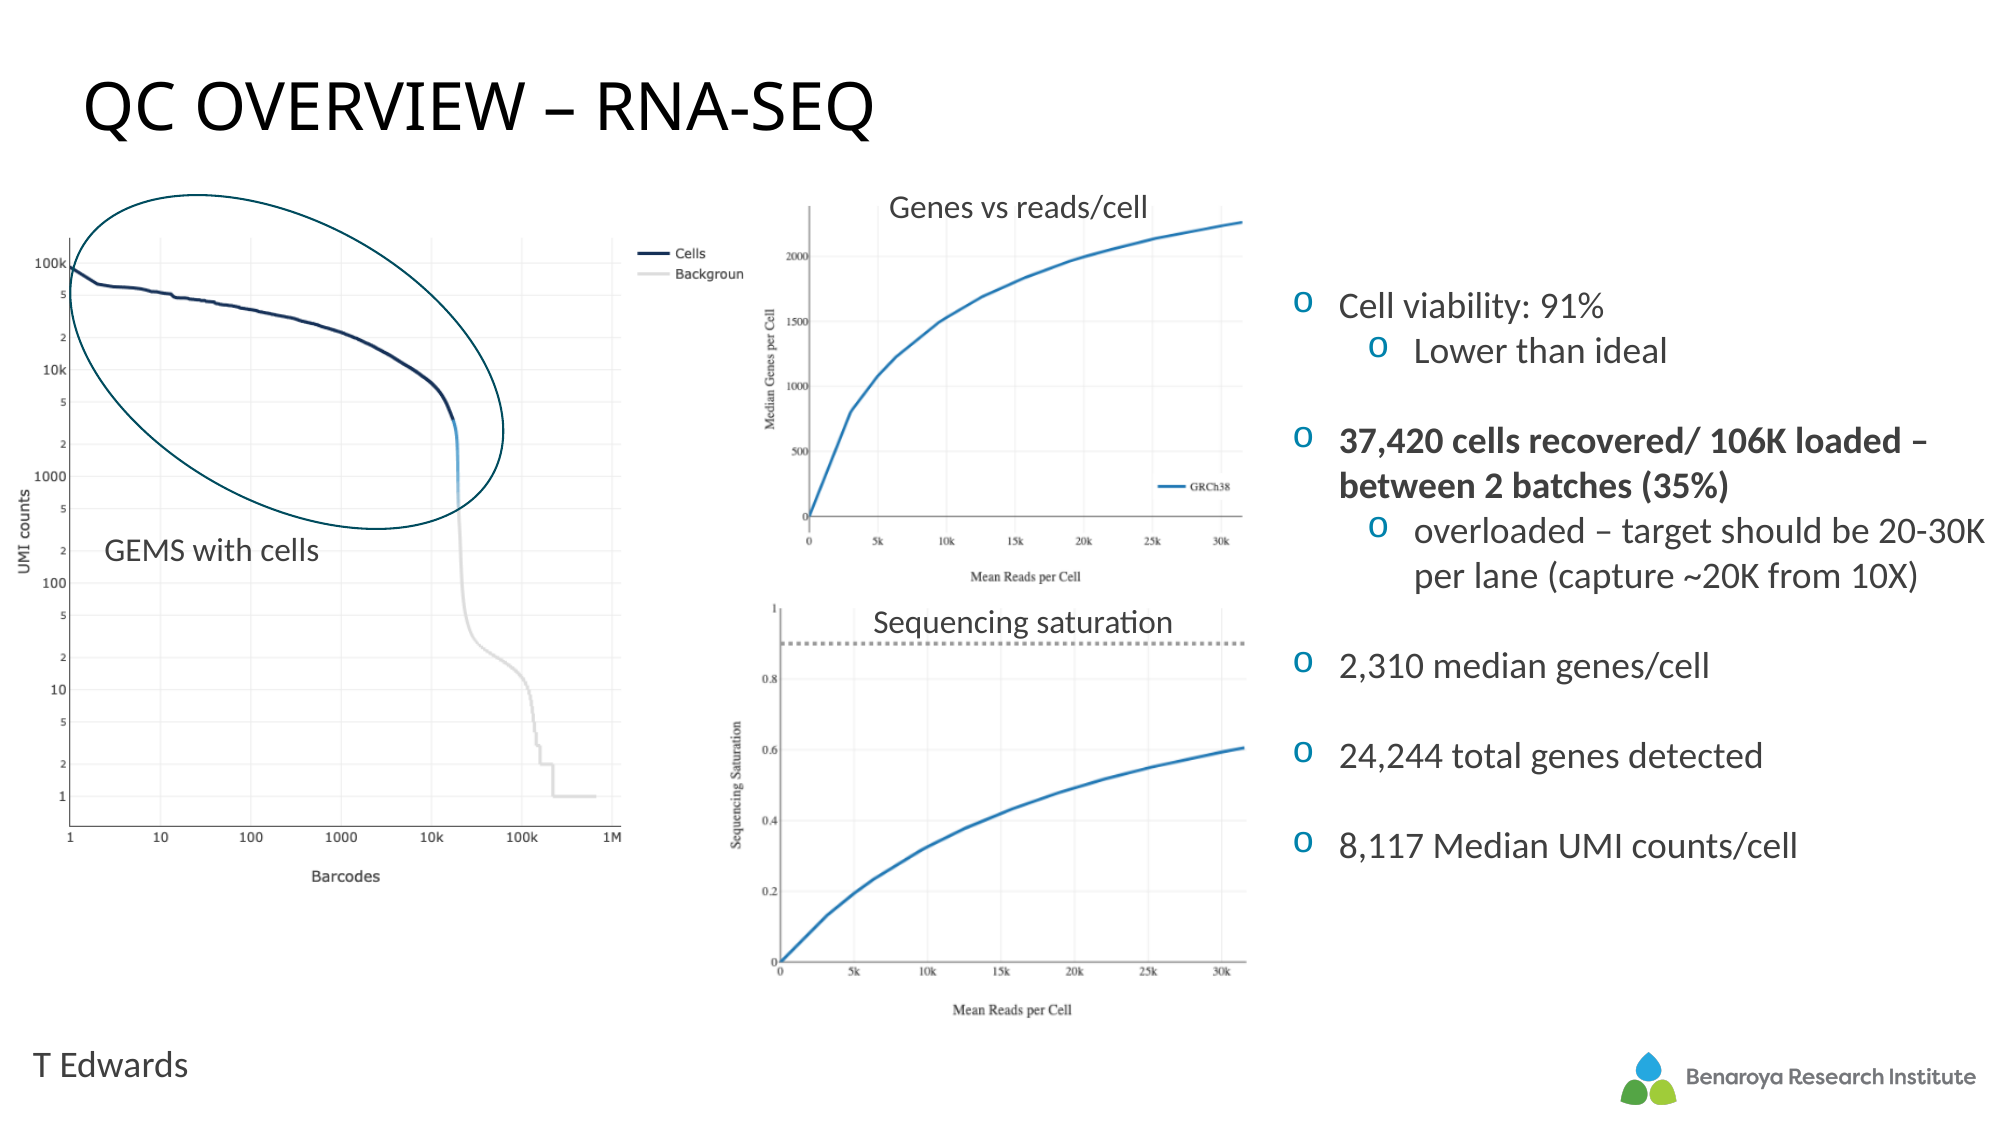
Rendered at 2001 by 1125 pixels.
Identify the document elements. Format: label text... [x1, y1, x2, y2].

picture [0, 178, 1313, 1033]
picture [1298, 835, 1308, 849]
title Qc overview – rna-seq [67, 59, 1932, 158]
picture [1298, 295, 1303, 309]
picture [1298, 745, 1308, 759]
text_box Cell viability: 91% Lower than ideal 37,420 cells recovered/ 106K loaded – between 2 batches (35%) overloaded – target should be 20-30K per lane (capture ~20K from 10X) 2,310 median genes/cell 24,244 total genes detected 8,117 Median UMI counts/cell [1303, 273, 2000, 873]
picture [1298, 430, 1303, 444]
text_box T Edwards [18, 1032, 877, 1093]
text_box [117, 194, 296, 212]
picture [1620, 1052, 1976, 1105]
picture [1298, 655, 1308, 669]
picture [72, 212, 501, 527]
